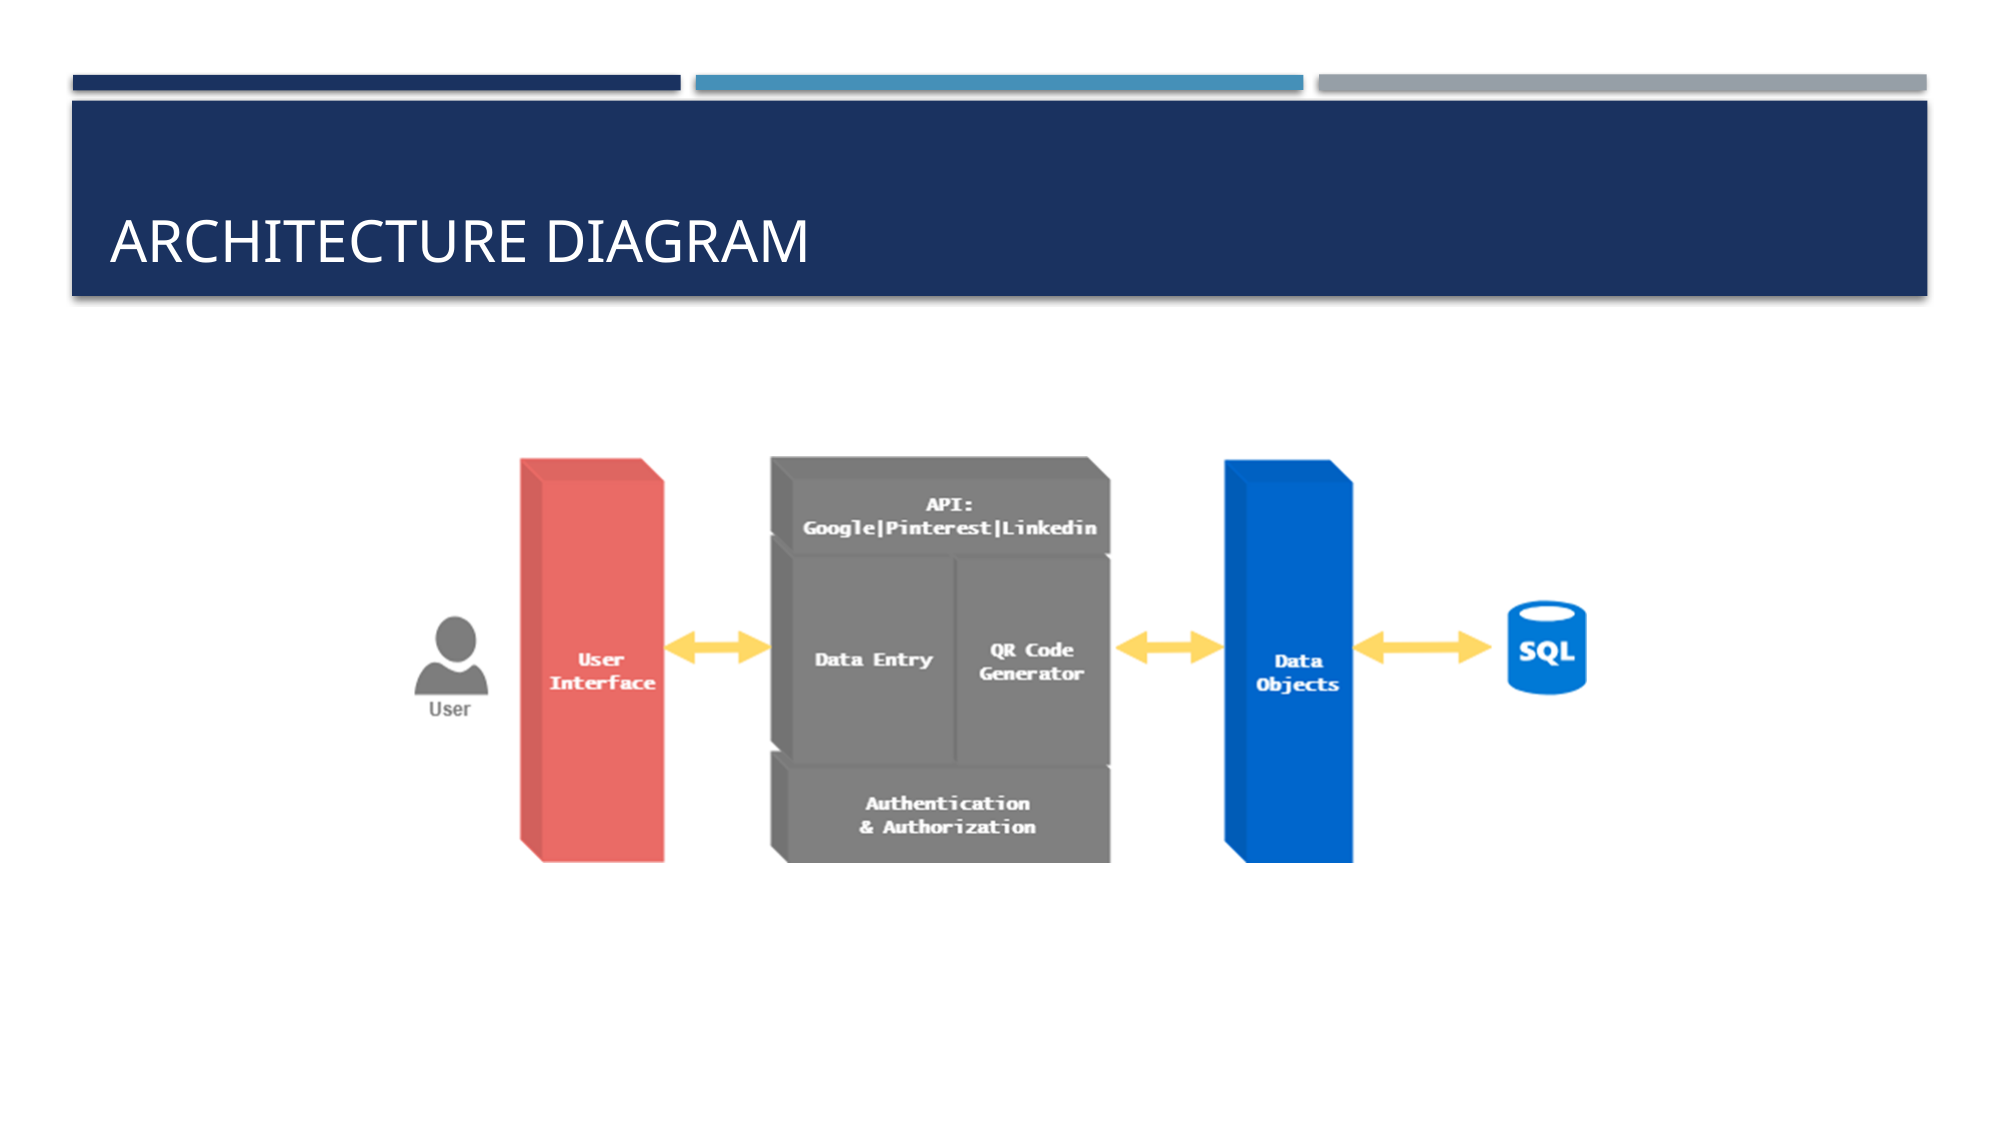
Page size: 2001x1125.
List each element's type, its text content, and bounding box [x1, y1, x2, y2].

title Architecture diagram [95, 115, 1905, 282]
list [413, 455, 1587, 863]
